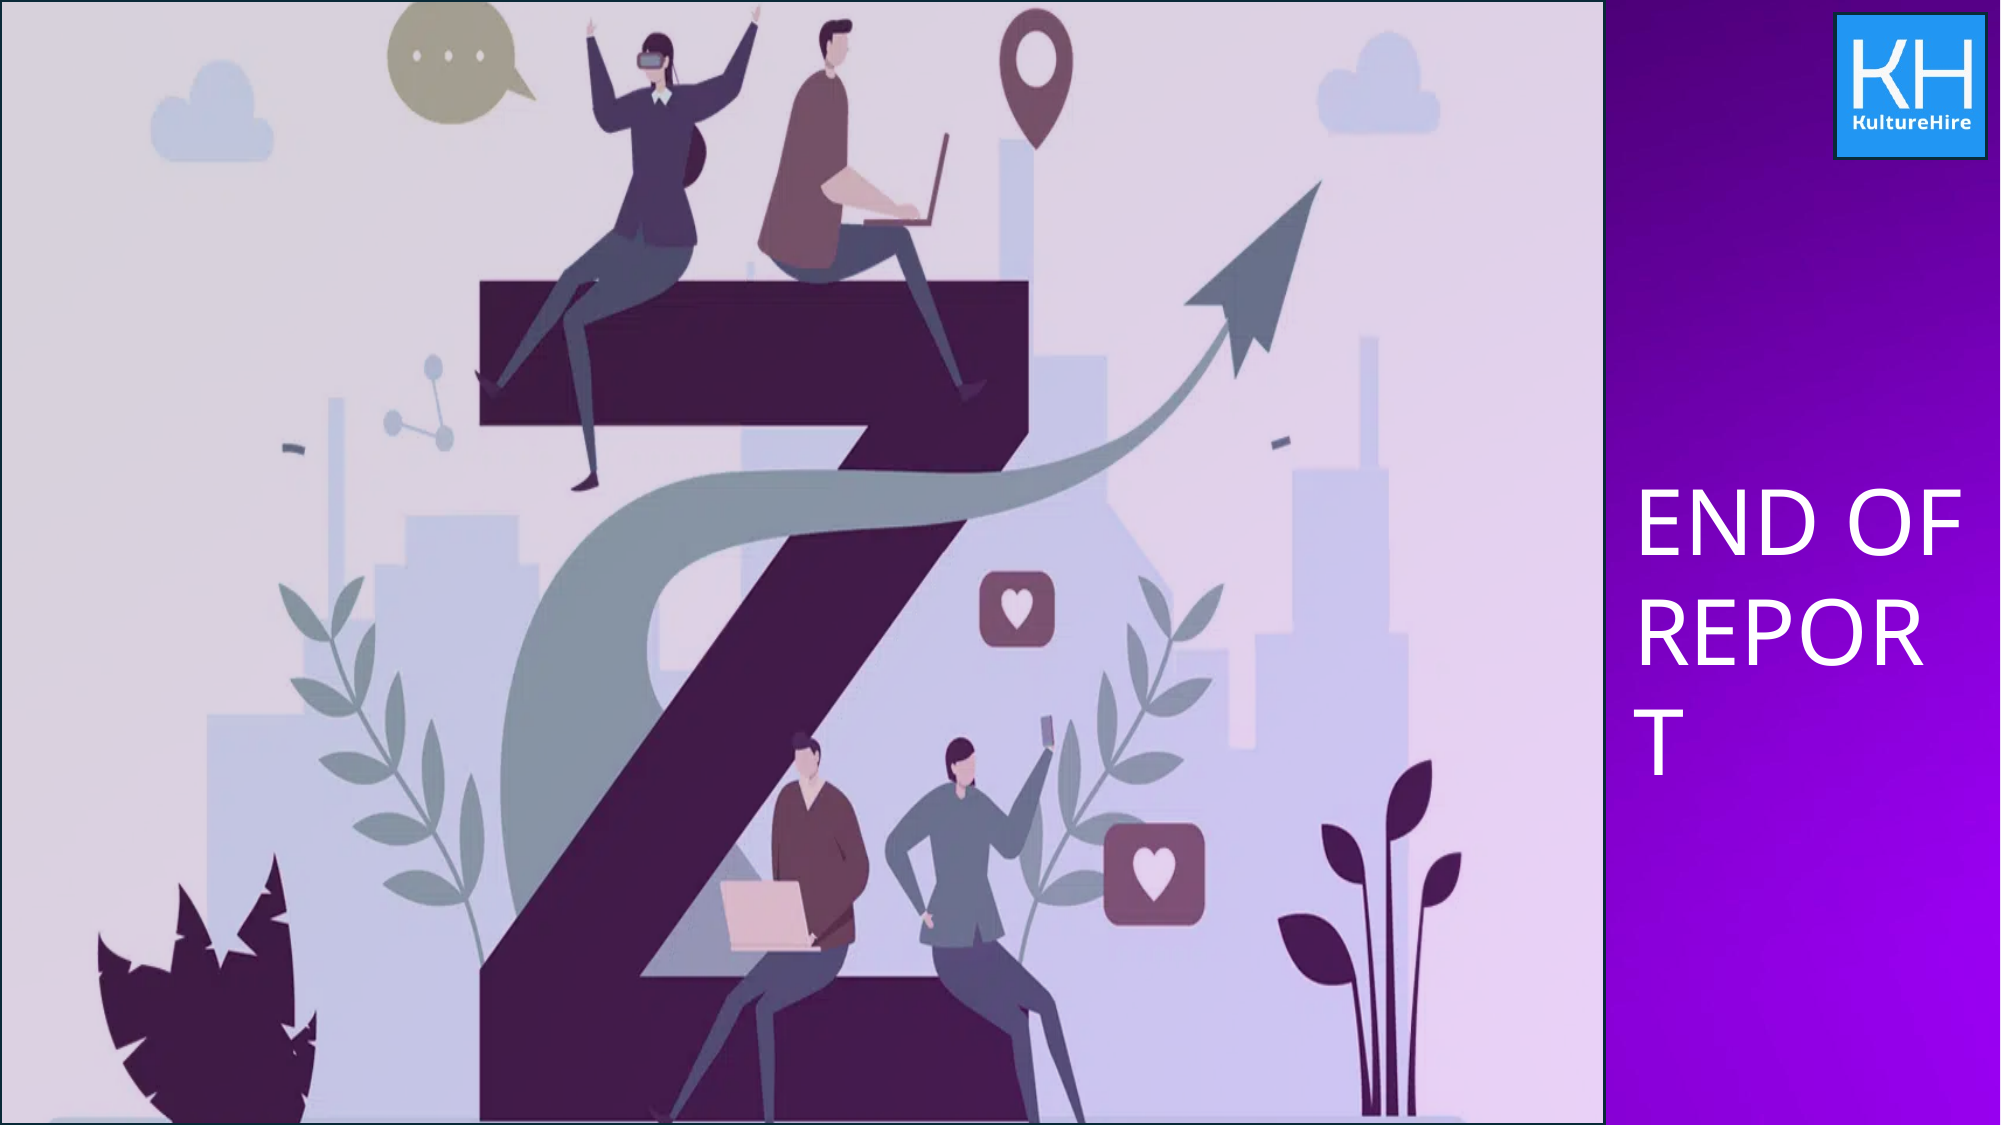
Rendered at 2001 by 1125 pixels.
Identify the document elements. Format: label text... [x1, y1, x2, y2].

picture [1606, 0, 2001, 1125]
text_box [1833, 12, 1988, 160]
text_box [0, 0, 1606, 1125]
text_box END OF REPORT [1618, 456, 1987, 802]
